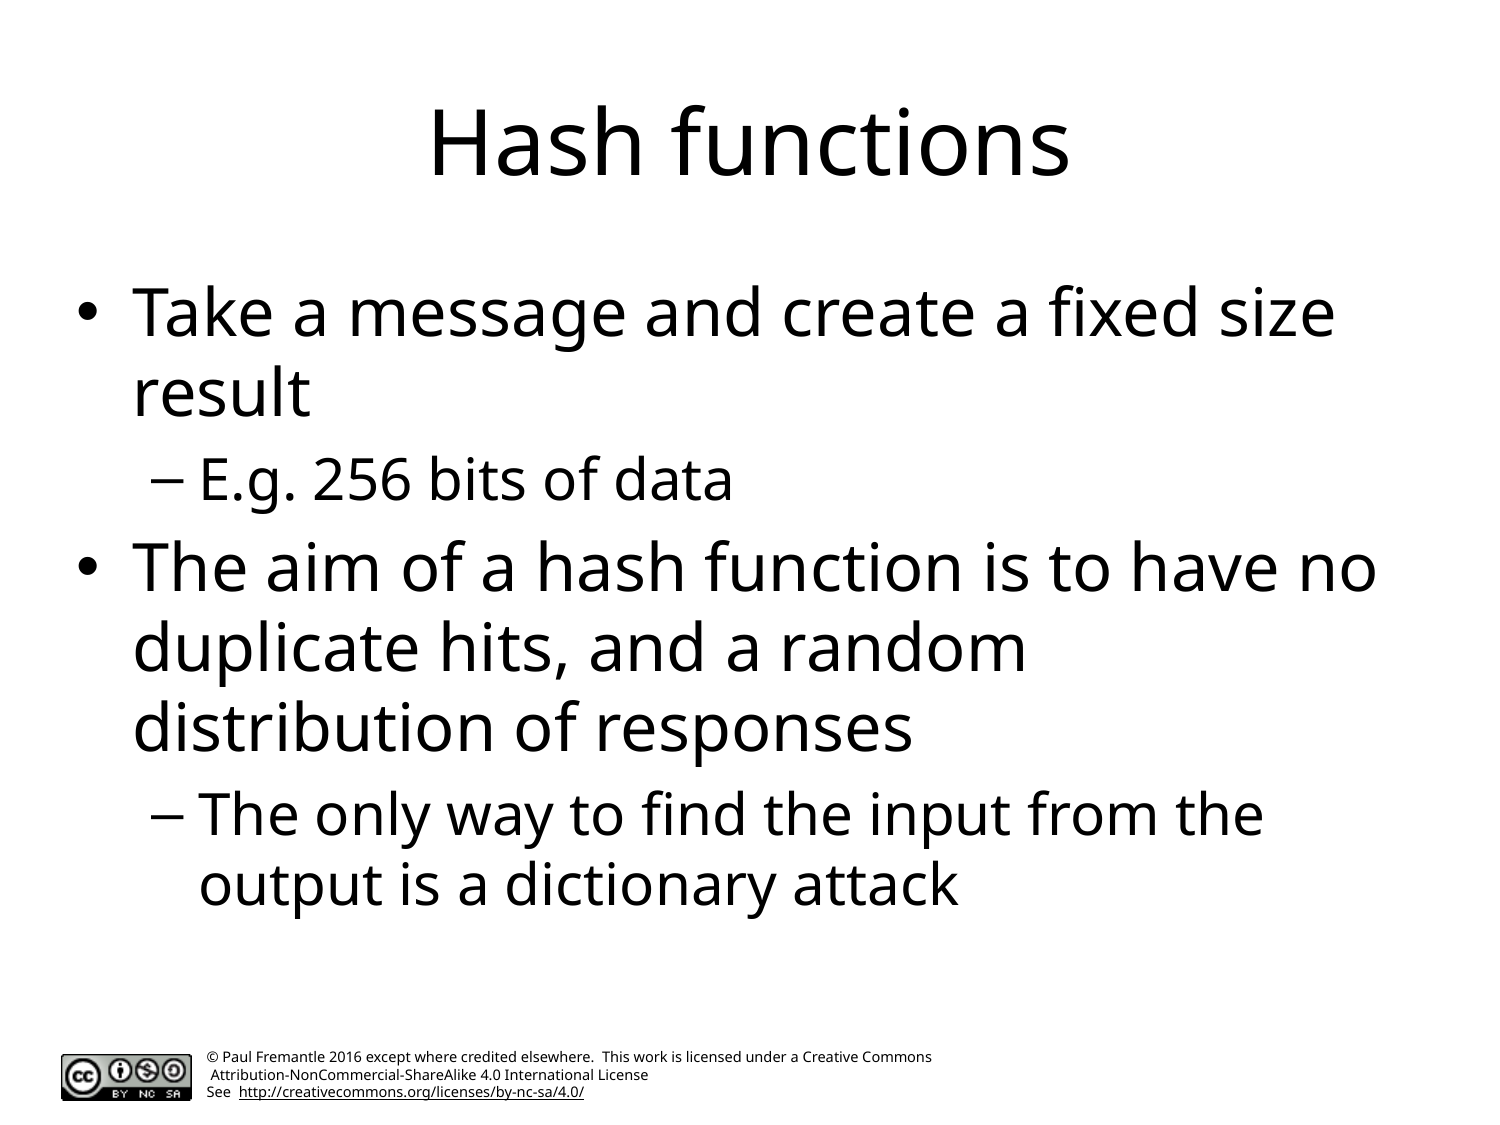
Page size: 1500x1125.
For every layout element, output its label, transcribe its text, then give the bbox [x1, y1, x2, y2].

title Hash functions [75, 45, 1425, 233]
list Take a message and create a fixed size result E.g. 256 bits of data The aim of a hash function is to have no duplicate hits, and a random distribution of responses The only way to find the input from the output is a dictionary attack [61, 262, 1412, 1005]
picture [61, 1054, 192, 1101]
